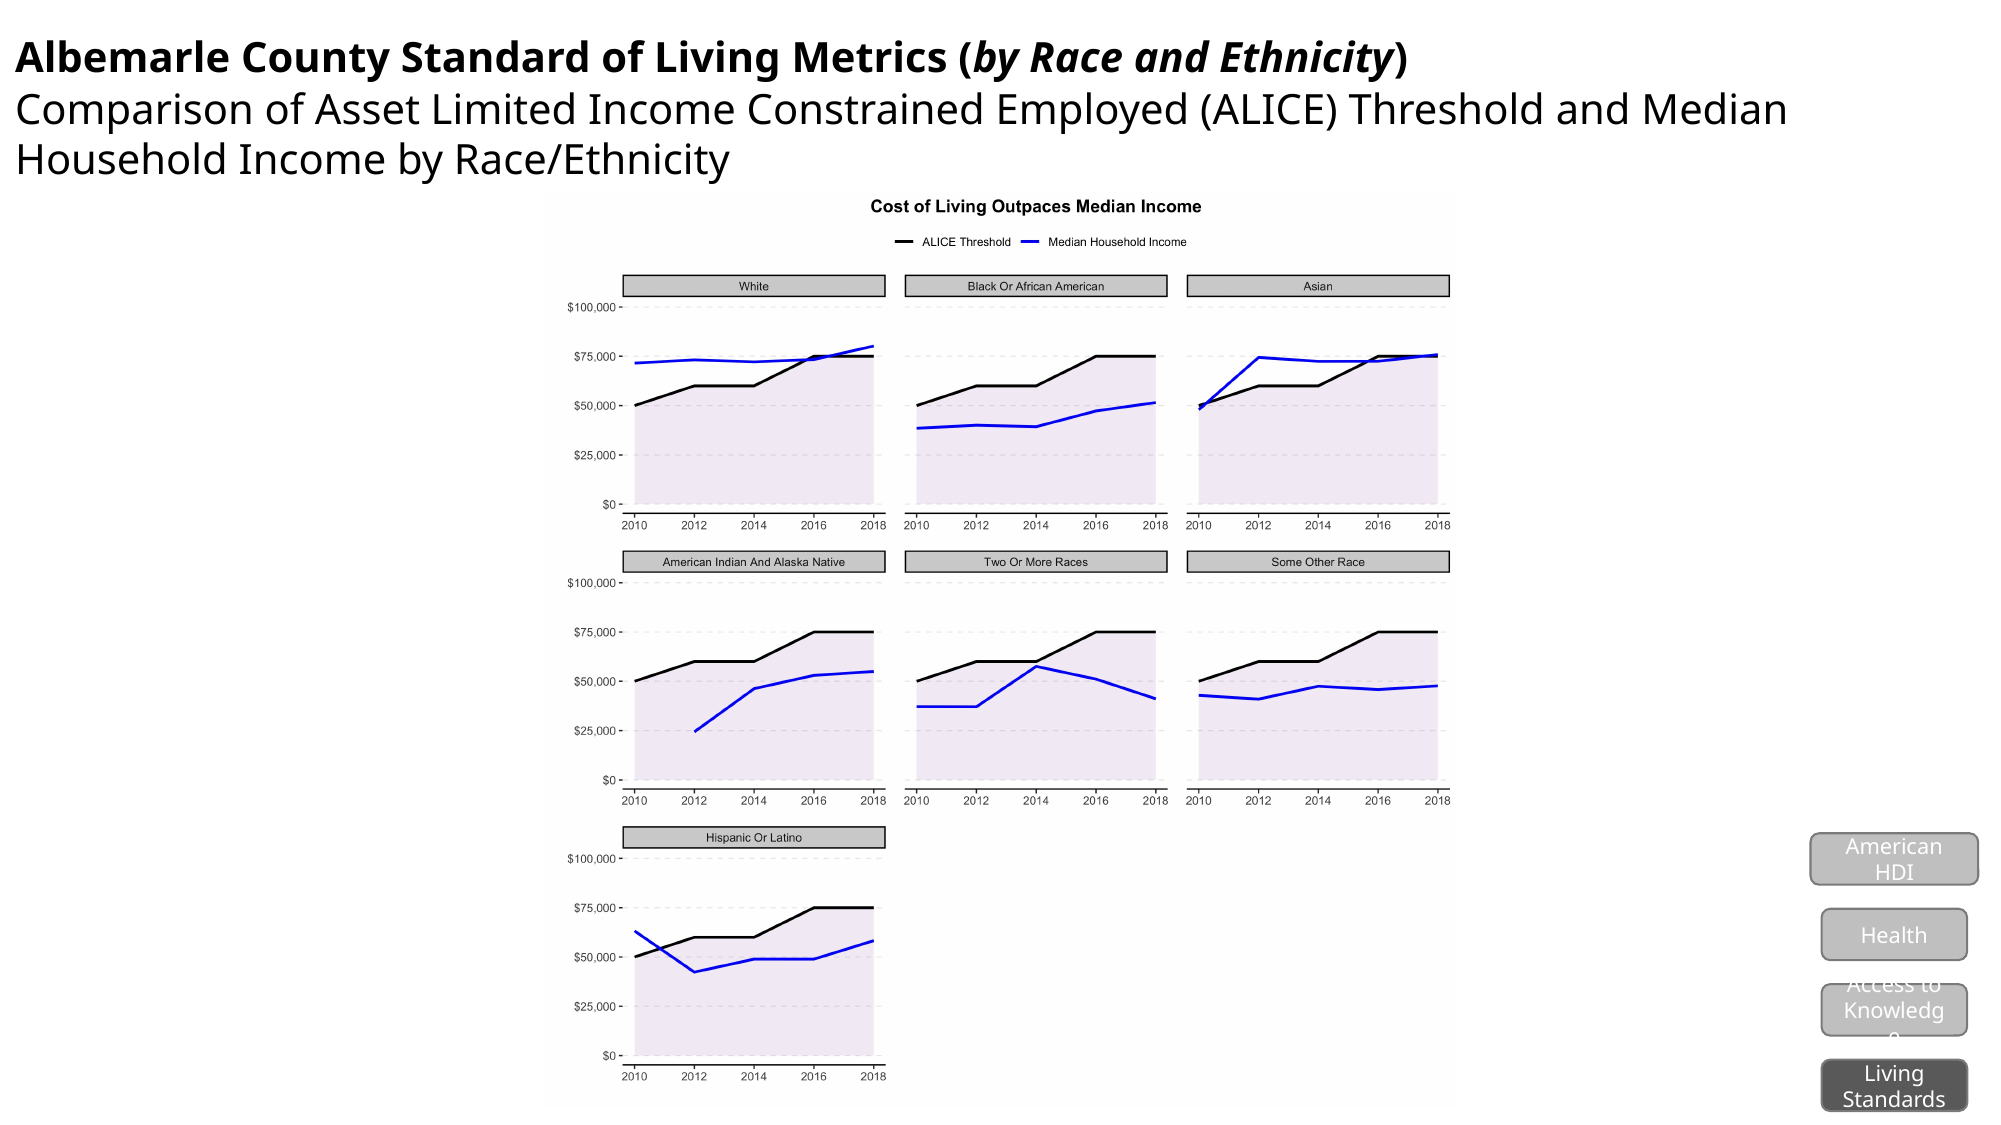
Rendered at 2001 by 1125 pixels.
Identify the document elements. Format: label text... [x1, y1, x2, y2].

text_box Health [1820, 907, 1969, 962]
text_box Albemarle County Standard of Living Metrics (by Race and Ethnicity) [0, 23, 1656, 75]
text_box Access to Knowledge [1820, 983, 1969, 1037]
picture [543, 192, 1457, 1107]
text_box American HDI [1809, 832, 1980, 886]
text_box Living Standards [1820, 1058, 1969, 1113]
text_box Comparison of Asset Limited Income Constrained Employed (ALICE) Threshold and Median Household Income by Race/Ethnicity [0, 75, 1948, 191]
